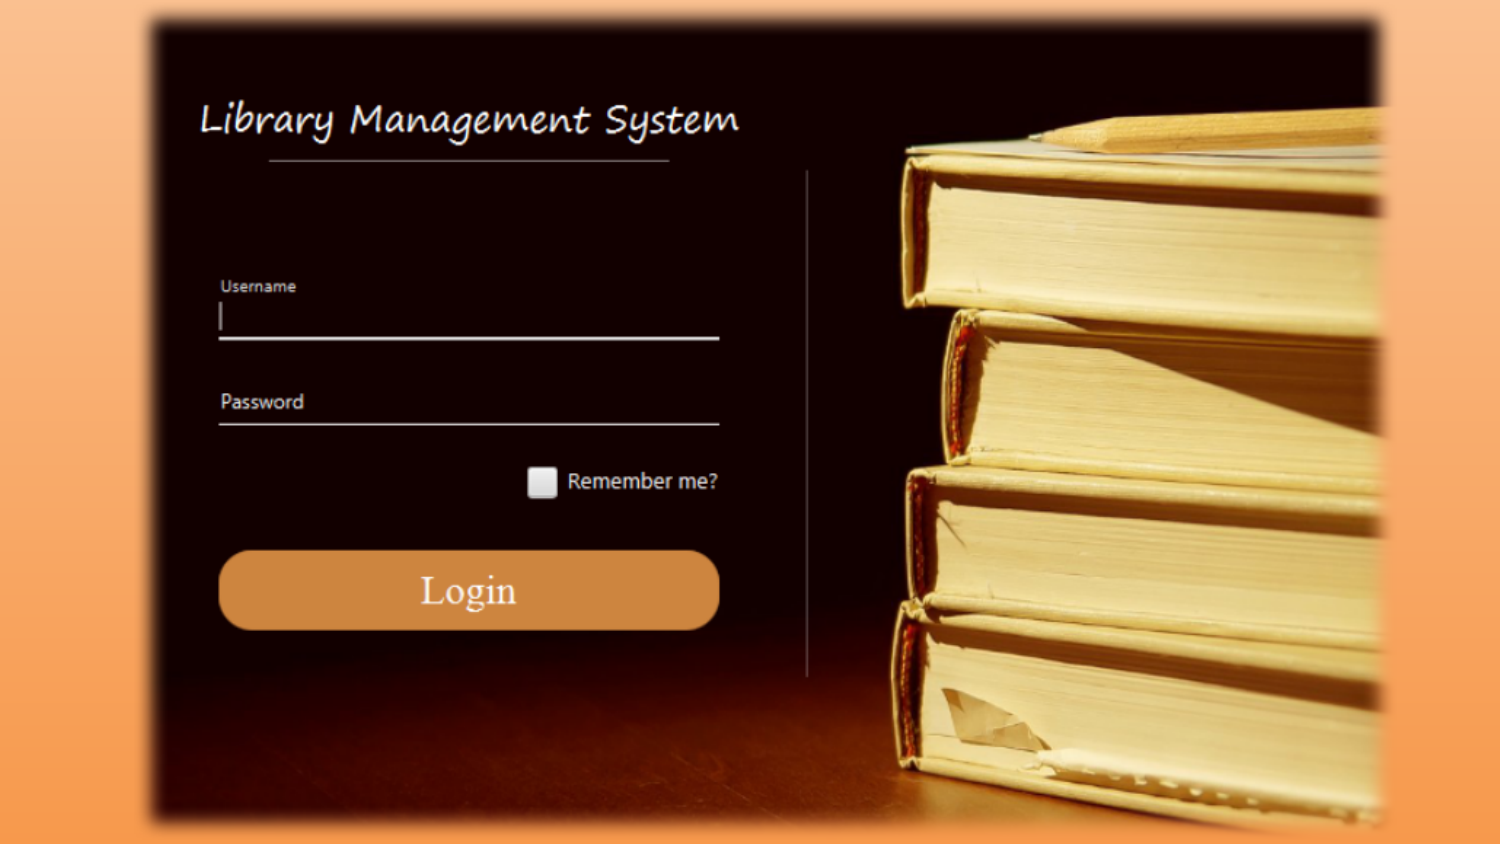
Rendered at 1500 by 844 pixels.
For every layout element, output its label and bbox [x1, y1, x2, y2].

picture [133, 2, 1397, 842]
